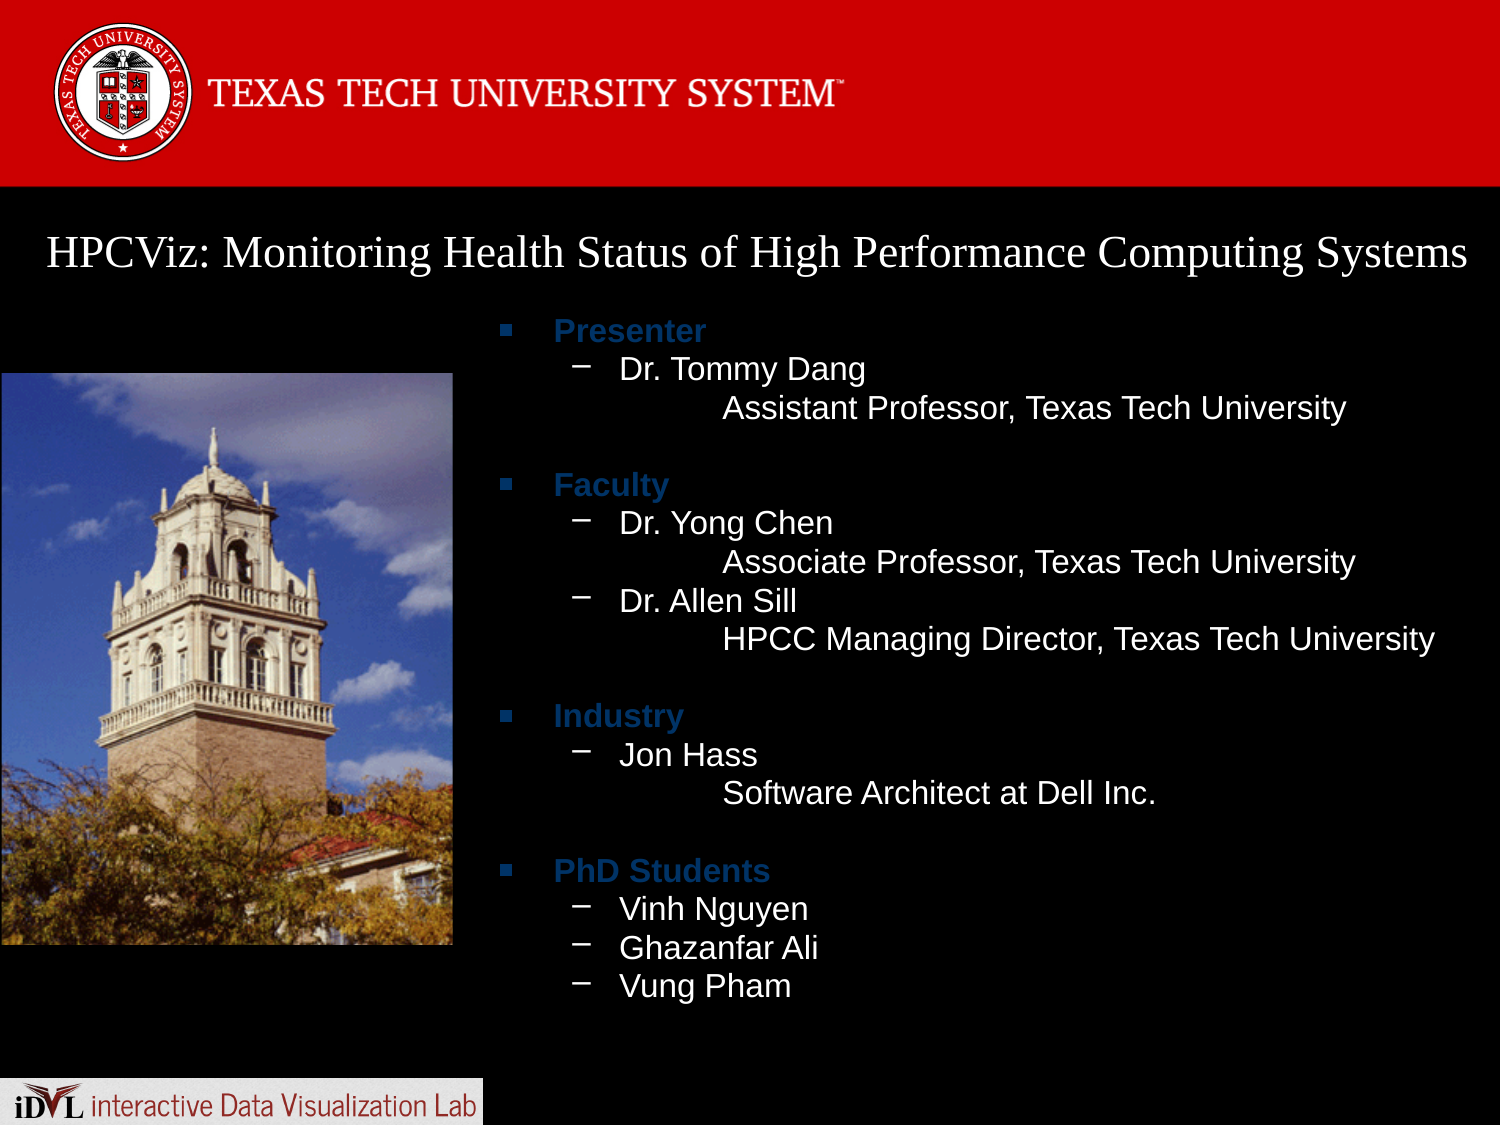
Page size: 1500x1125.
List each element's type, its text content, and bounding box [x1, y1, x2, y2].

text_box HPCViz: Monitoring Health Status of High Performance Computing Systems [31, 169, 1500, 319]
picture [497, 321, 512, 336]
picture [497, 475, 512, 490]
picture [497, 861, 512, 876]
text_box Presenter Dr. Tommy Dang Assistant Professor, Texas Tech University Faculty Dr. Yong Chen Associate Professor, Texas Tech University Dr. Allen Sill HPCC Managing Director, Texas Tech University Industry Jon Hass Software Architect at Dell Inc. PhD Students Vinh Nguyen Ghazanfar Ali Vung Pham [482, 319, 1500, 1088]
picture [0, 0, 1500, 1125]
picture [497, 707, 512, 722]
